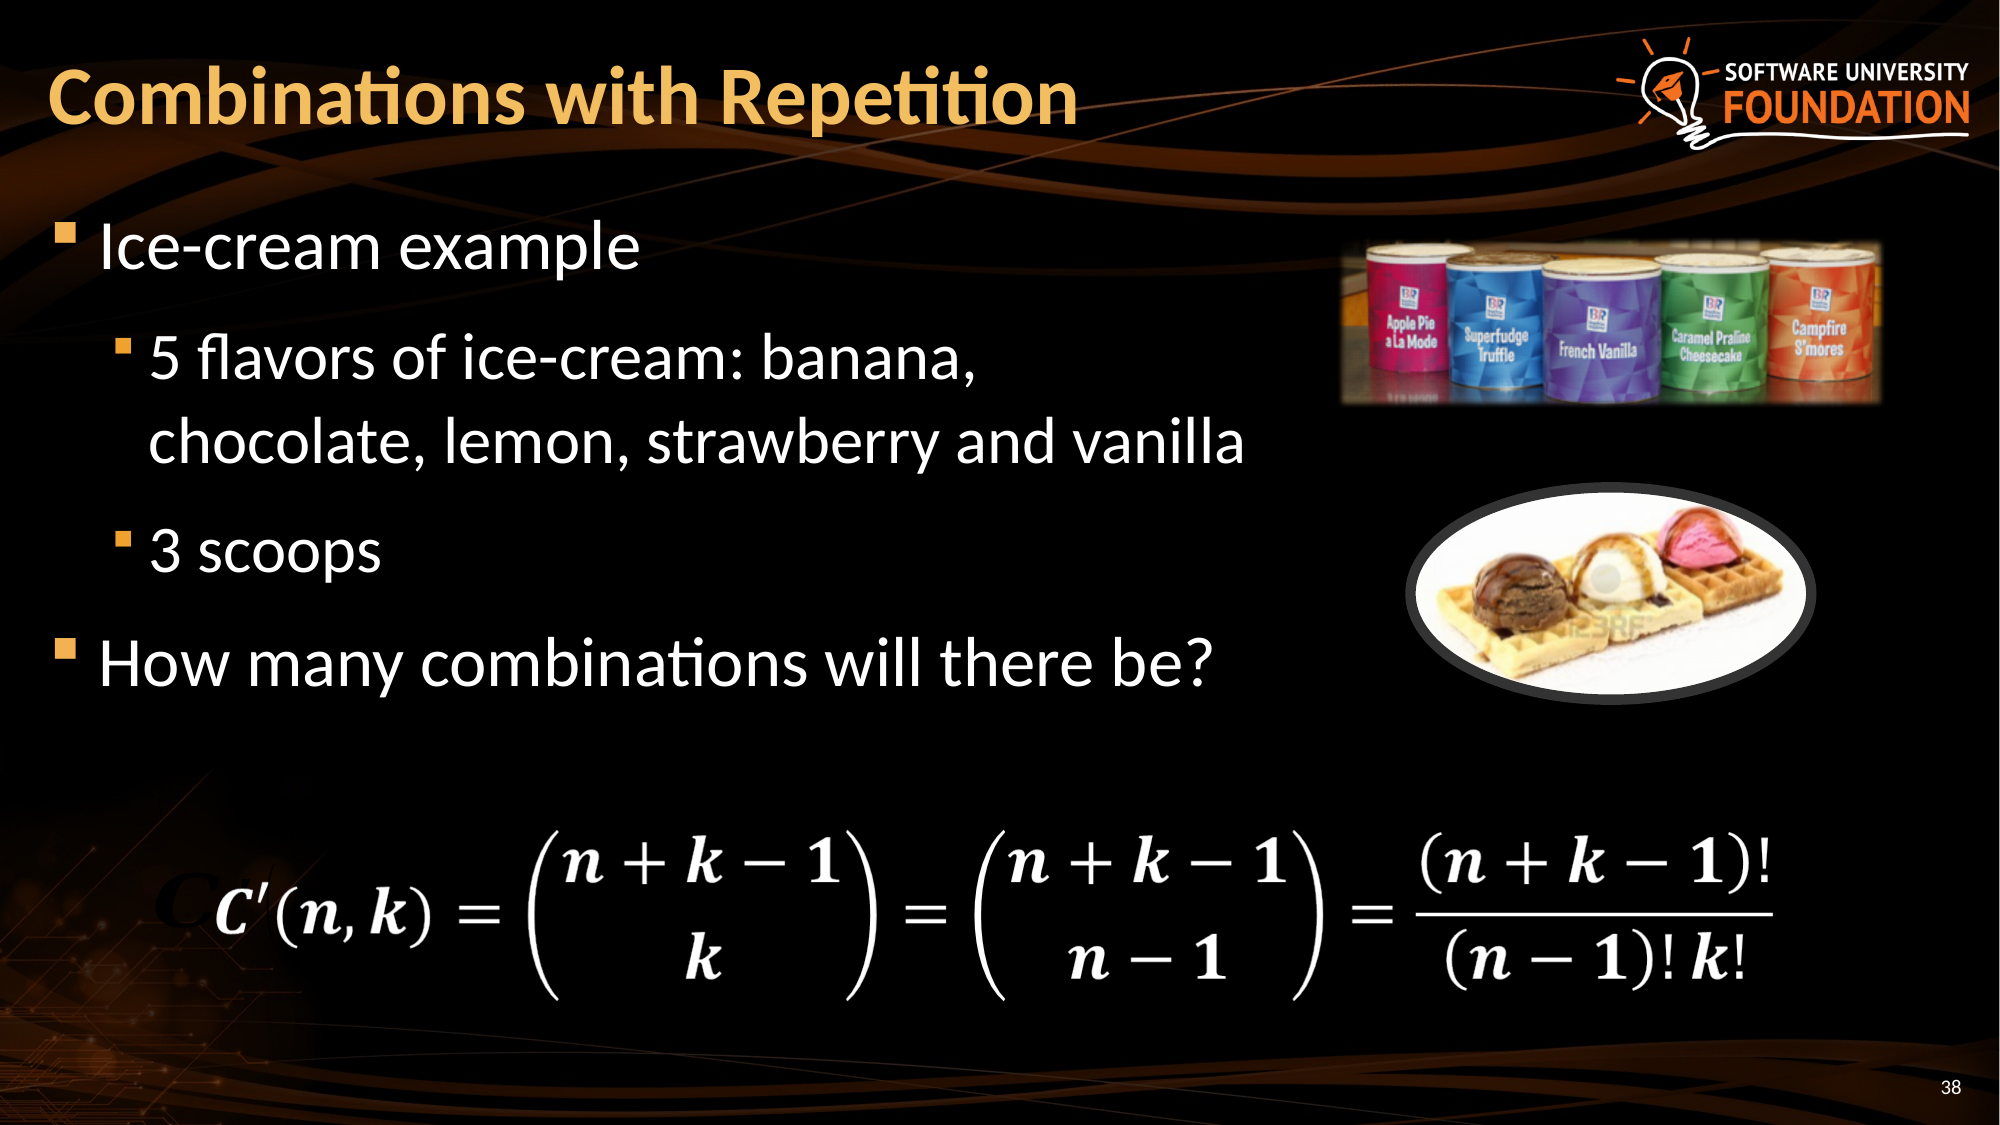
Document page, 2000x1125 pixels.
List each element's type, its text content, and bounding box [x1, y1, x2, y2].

text_box [1410, 487, 1812, 700]
picture [0, 0, 2000, 1125]
text_box [147, 812, 1838, 1009]
text_box Ice-cream example 5 flavors of ice-cream: banana, chocolate, lemon, strawberry and vanilla 3 scoops How many combinations will there be? [31, 188, 1968, 1103]
text_box Combinations with Repetition [30, 6, 1602, 189]
